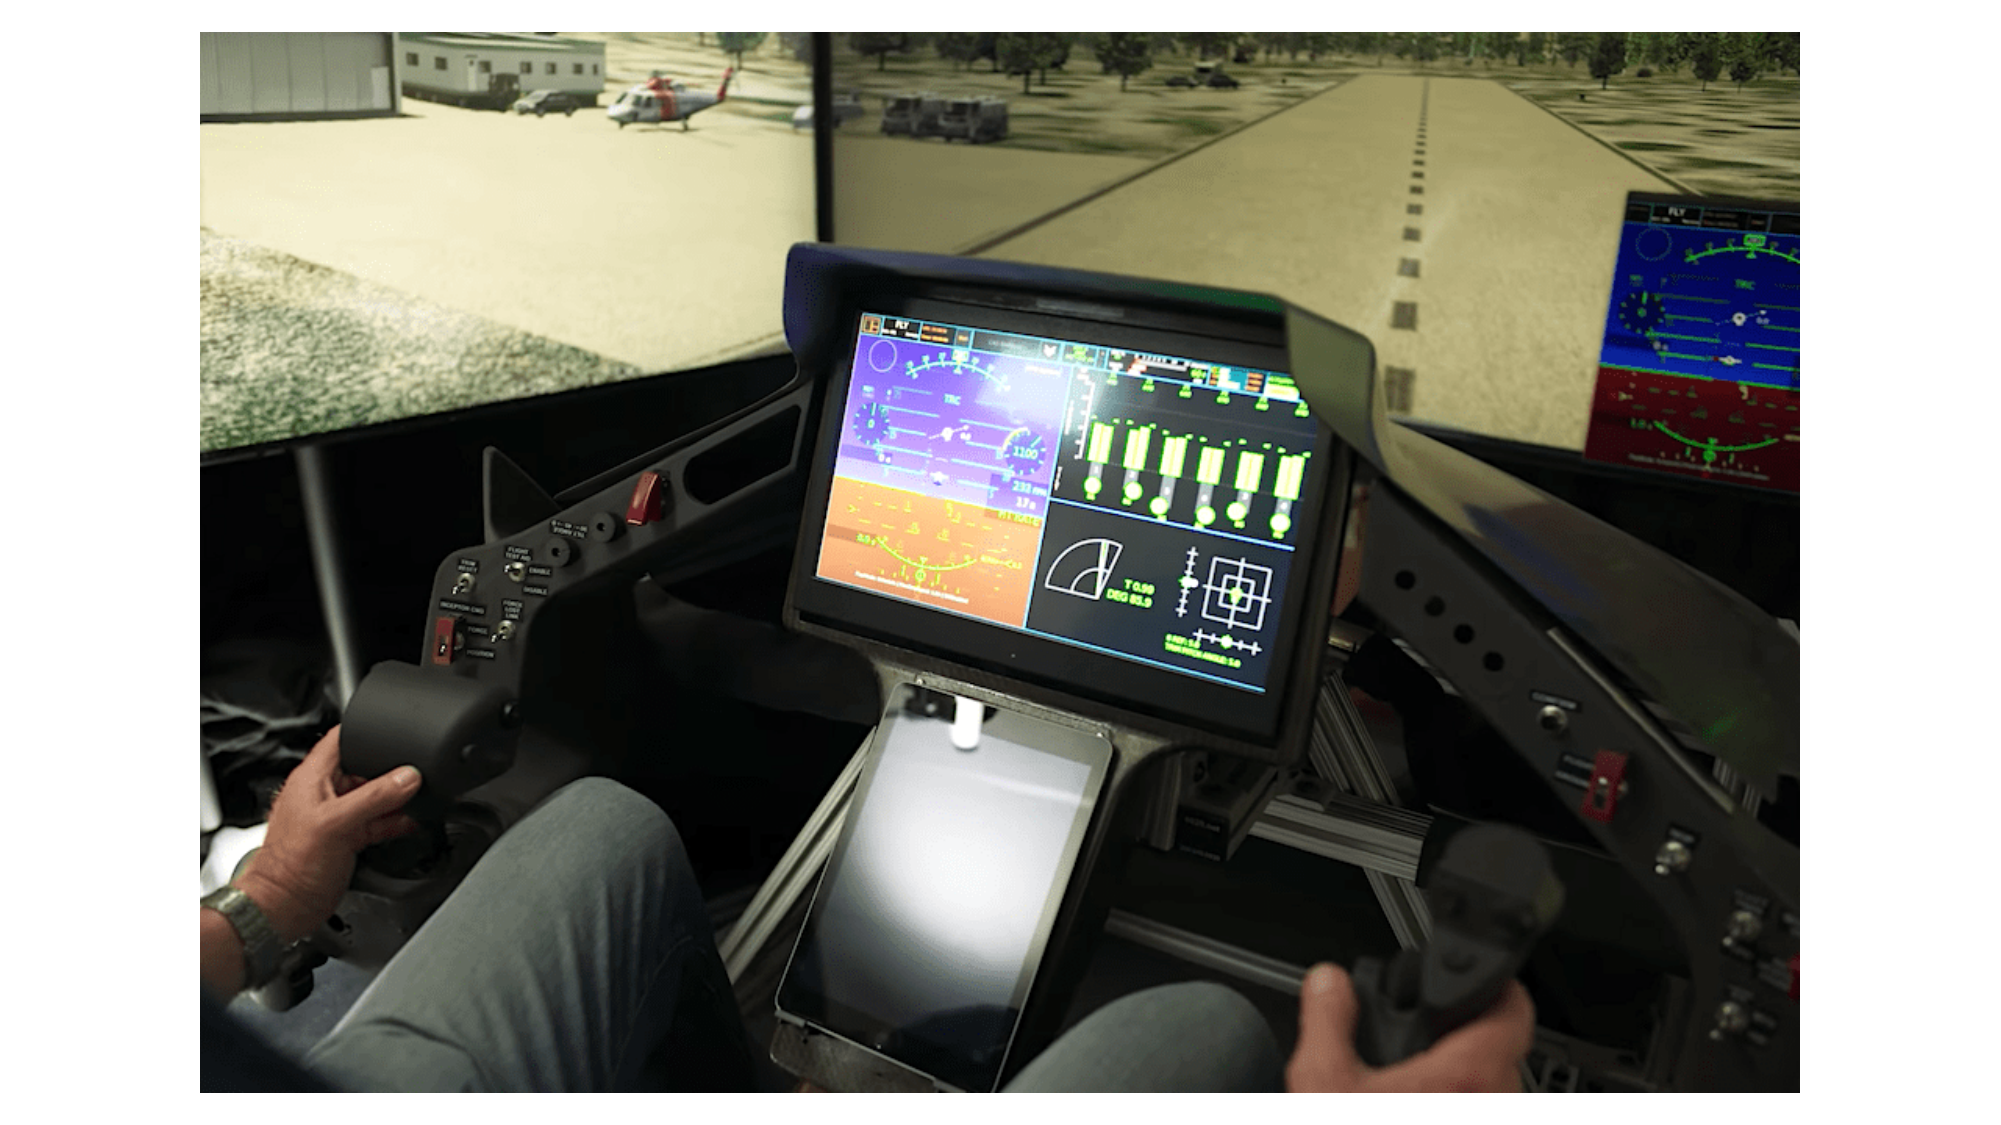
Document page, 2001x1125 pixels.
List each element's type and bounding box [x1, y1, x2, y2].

picture [199, 32, 1800, 1093]
